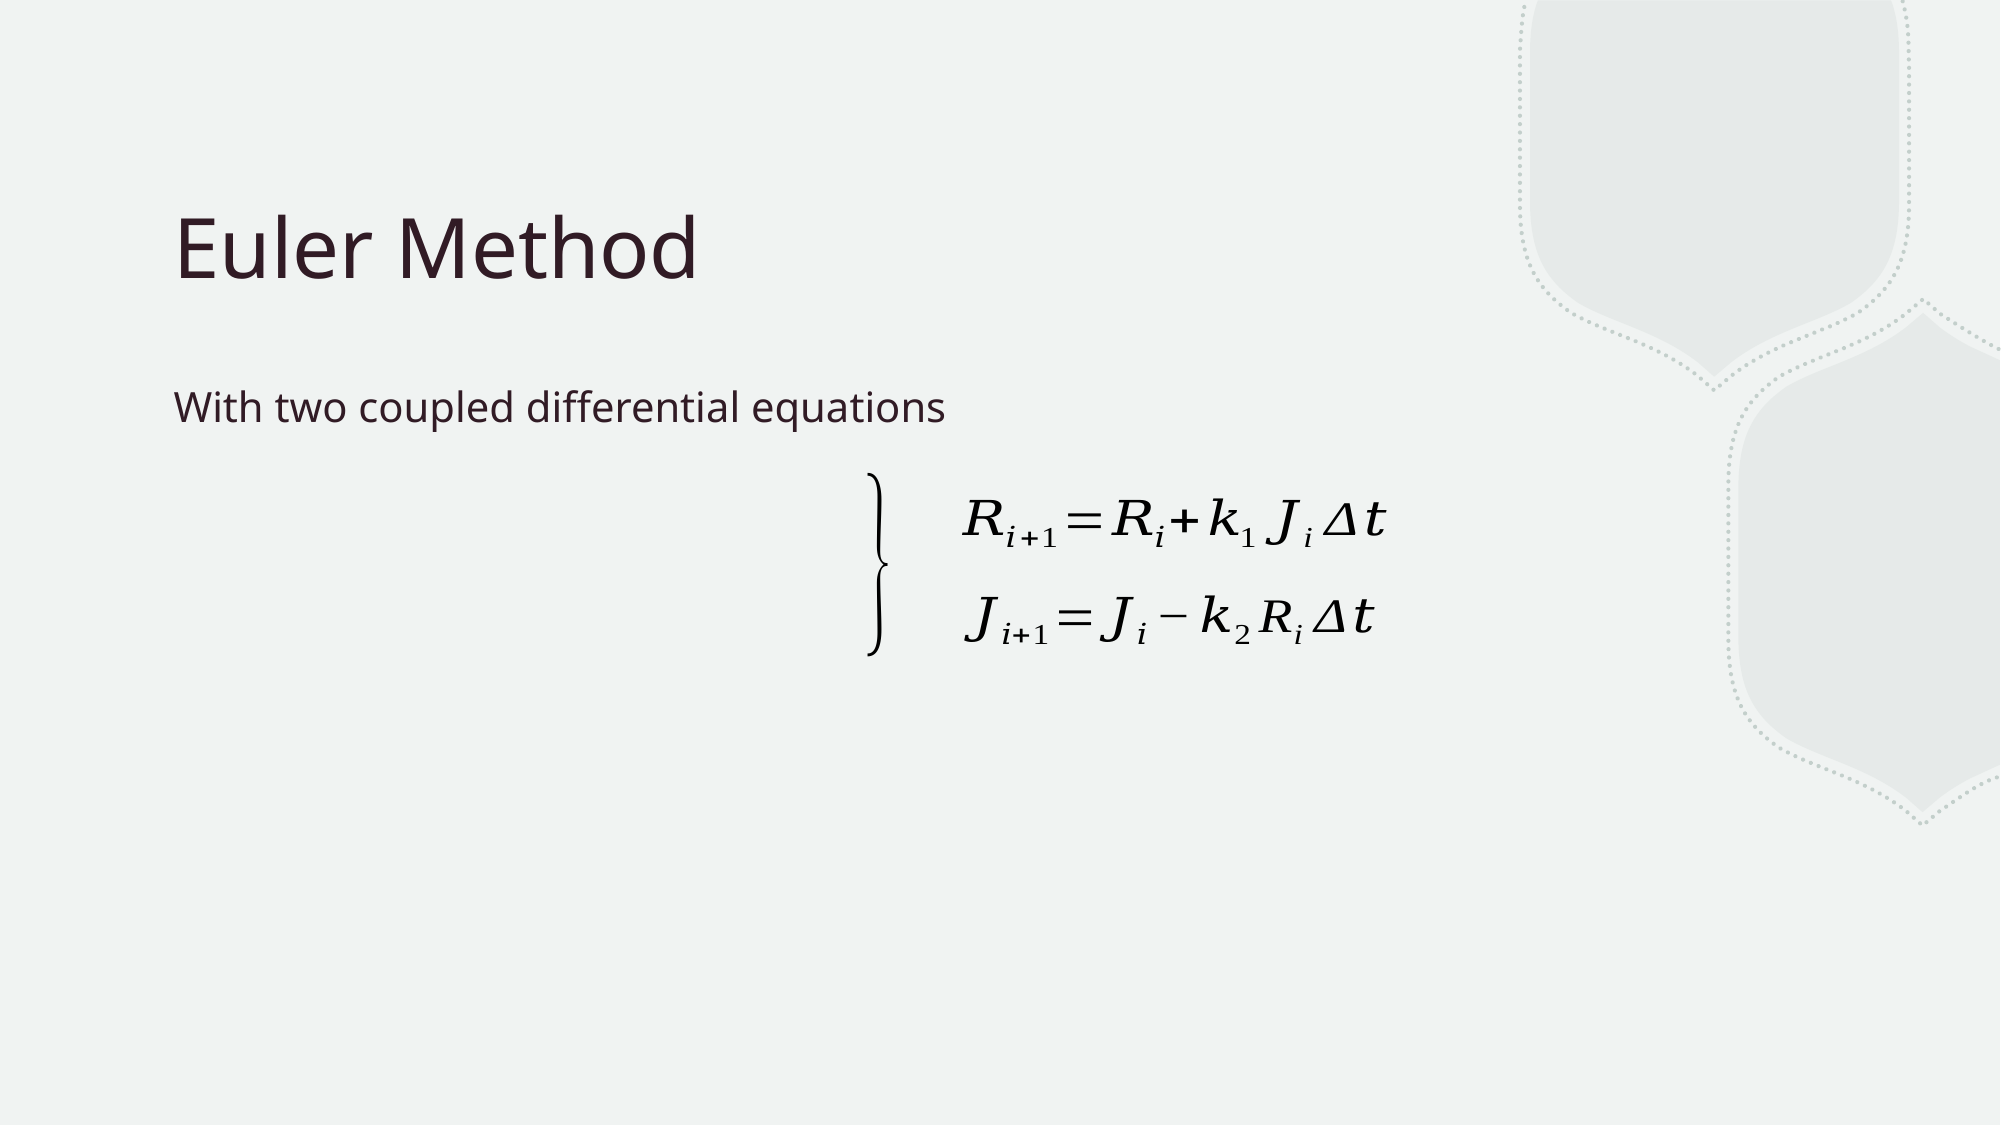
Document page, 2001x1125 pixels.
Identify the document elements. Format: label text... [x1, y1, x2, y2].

list With two coupled differential equations [158, 368, 1648, 968]
title Euler Method [158, 157, 1648, 332]
